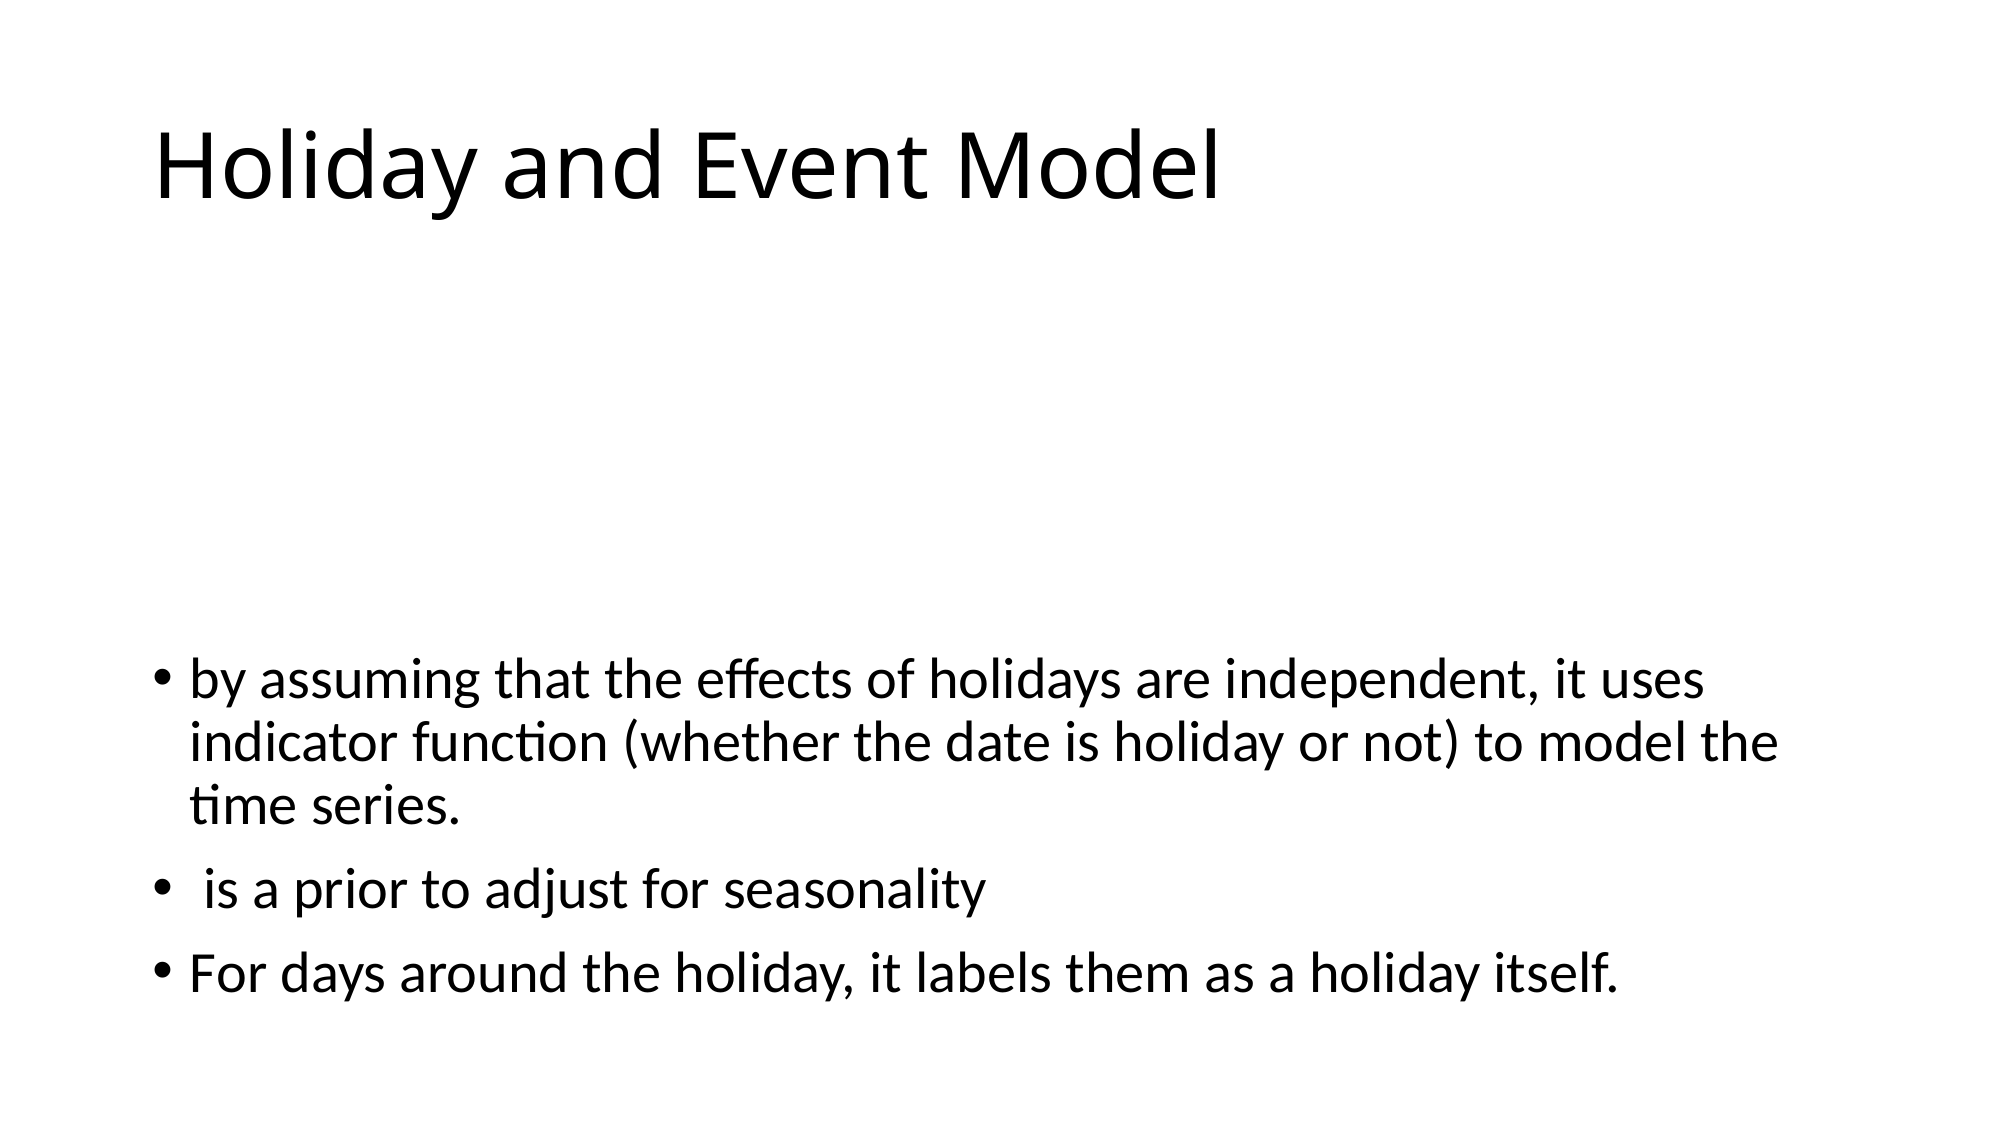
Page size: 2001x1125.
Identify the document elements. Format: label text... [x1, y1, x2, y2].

title Holiday and Event Model [137, 59, 1863, 278]
